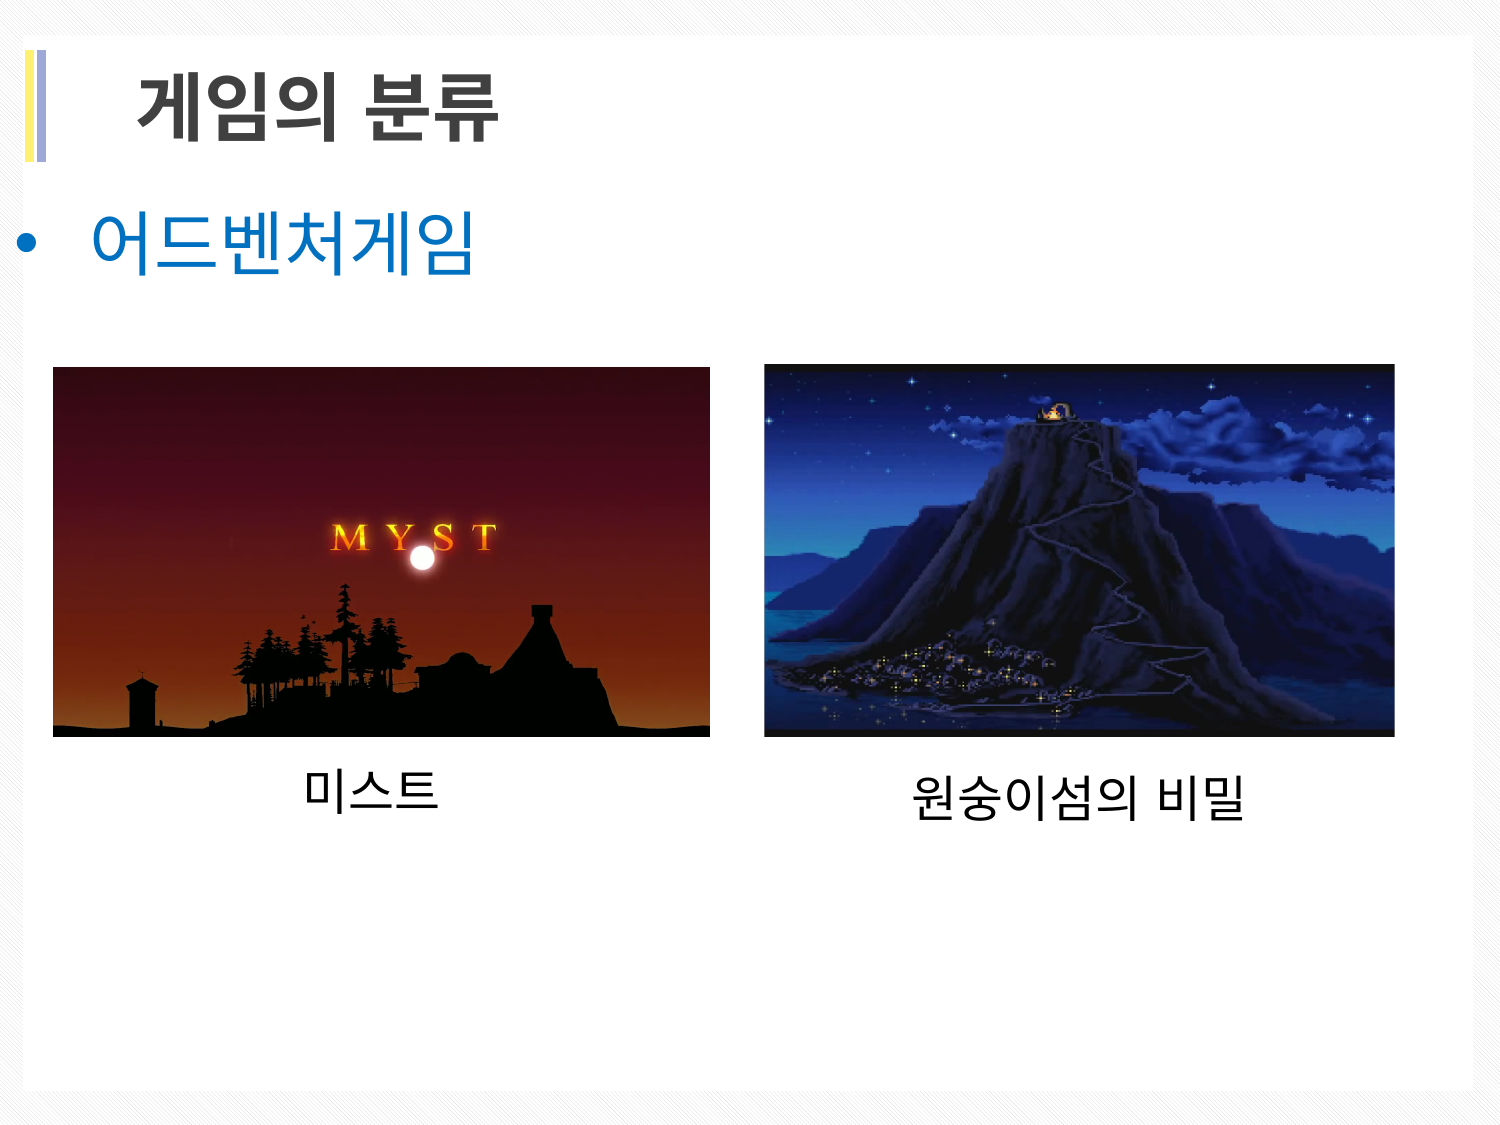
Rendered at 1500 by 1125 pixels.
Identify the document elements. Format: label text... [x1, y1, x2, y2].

text_box 미스트 [58, 752, 685, 828]
text_box 원숭이섬의 비밀 [820, 760, 1338, 836]
text_box 어드벤처게임 [0, 192, 1500, 293]
picture [52, 367, 710, 737]
text_box 게임의 분류 [121, 53, 1500, 158]
picture [763, 364, 1395, 737]
